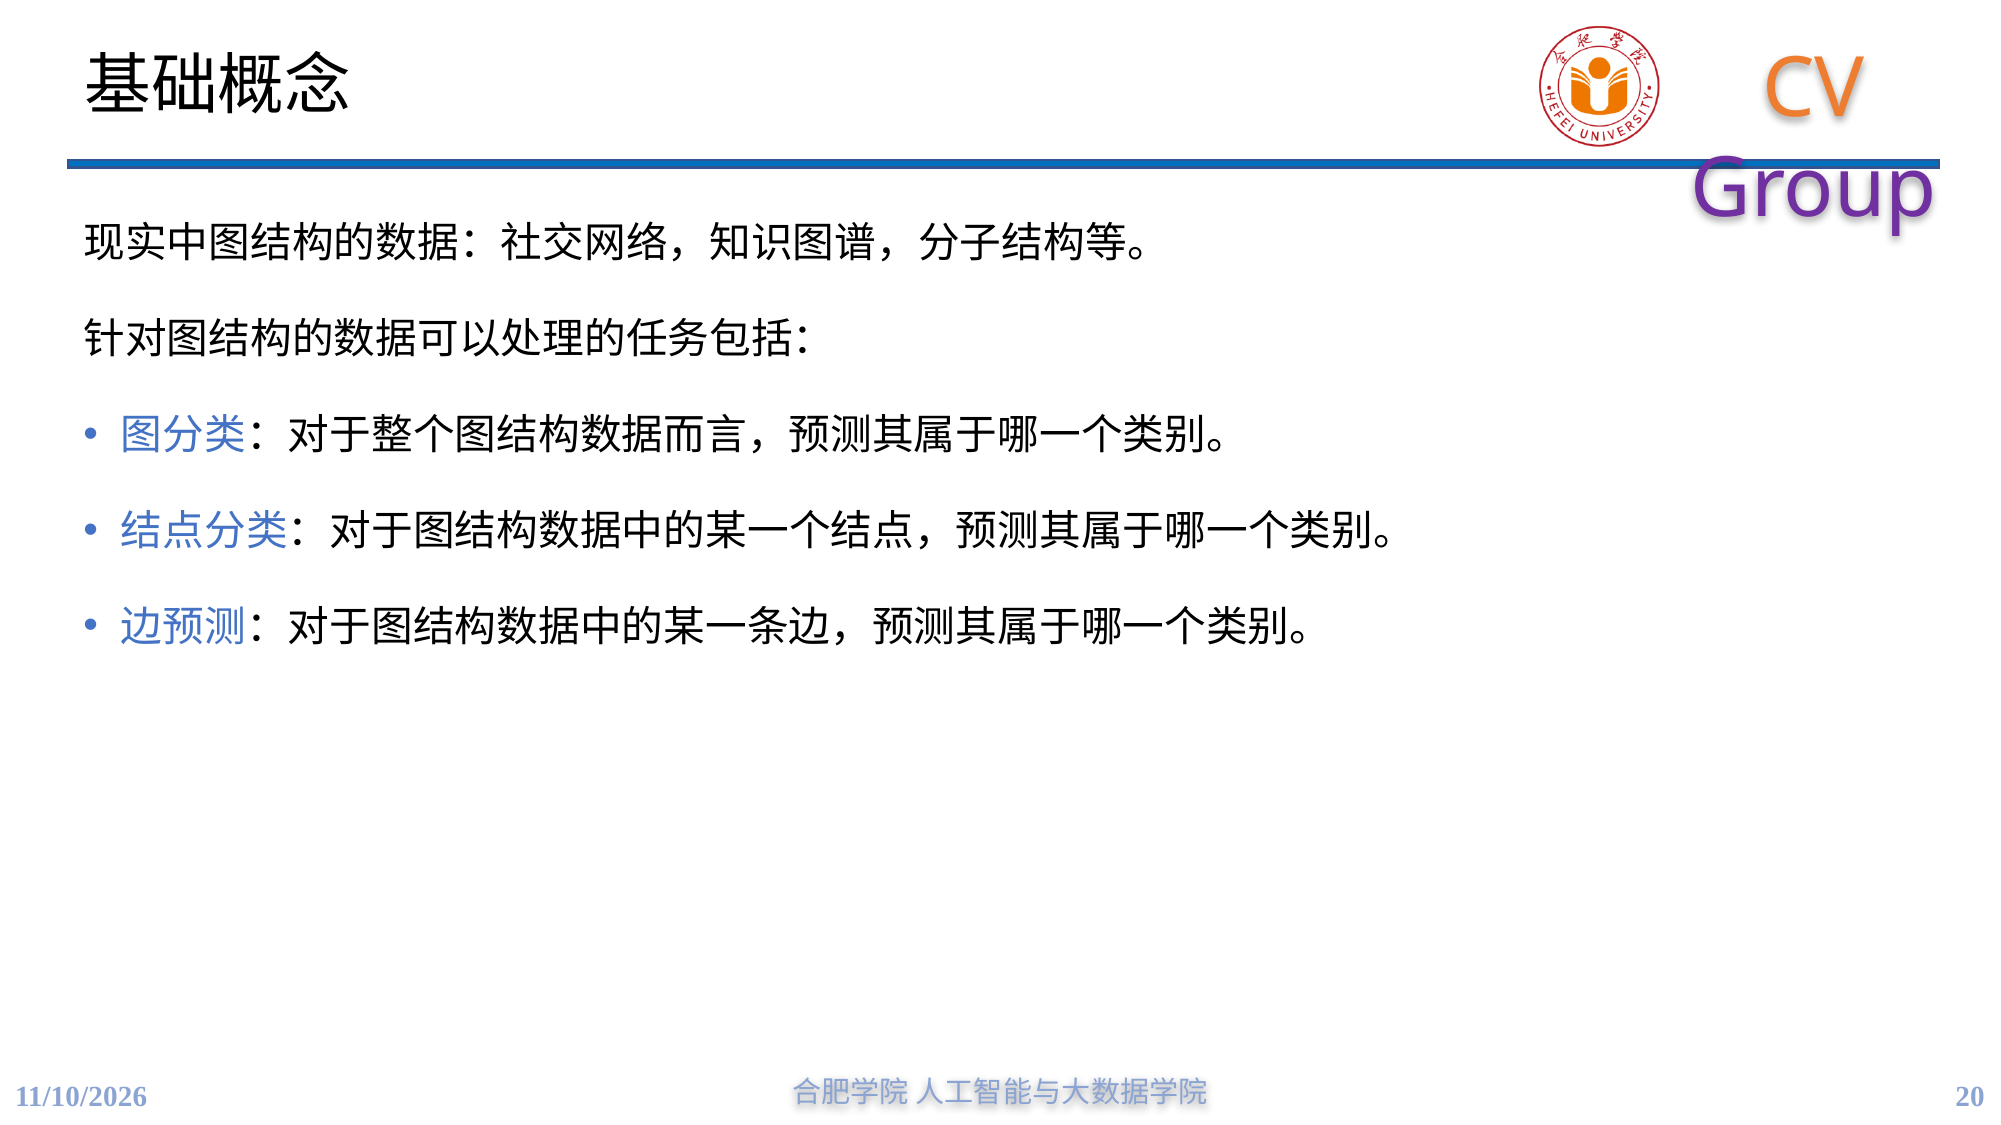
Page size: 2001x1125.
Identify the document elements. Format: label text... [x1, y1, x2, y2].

title 基础概念 [69, 32, 903, 143]
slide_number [0, 1065, 450, 1125]
list 现实中图结构的数据：社交网络，知识图谱，分子结构等。 针对图结构的数据可以处理的任务包括： 图分类：对于整个图结构数据而言，预测其属于哪一个类别。 结点分类：对于图结构数据中的某一个结点，预测其属于哪一个类别。 边预测：对于图结构数据中的某一条边，预测其属于哪一个类别。 [68, 183, 1940, 1014]
slide_number 20 [1550, 1065, 2000, 1125]
picture [1530, 19, 1668, 150]
footer 合肥学院 人工智能与大数据学院 [662, 1065, 1338, 1125]
